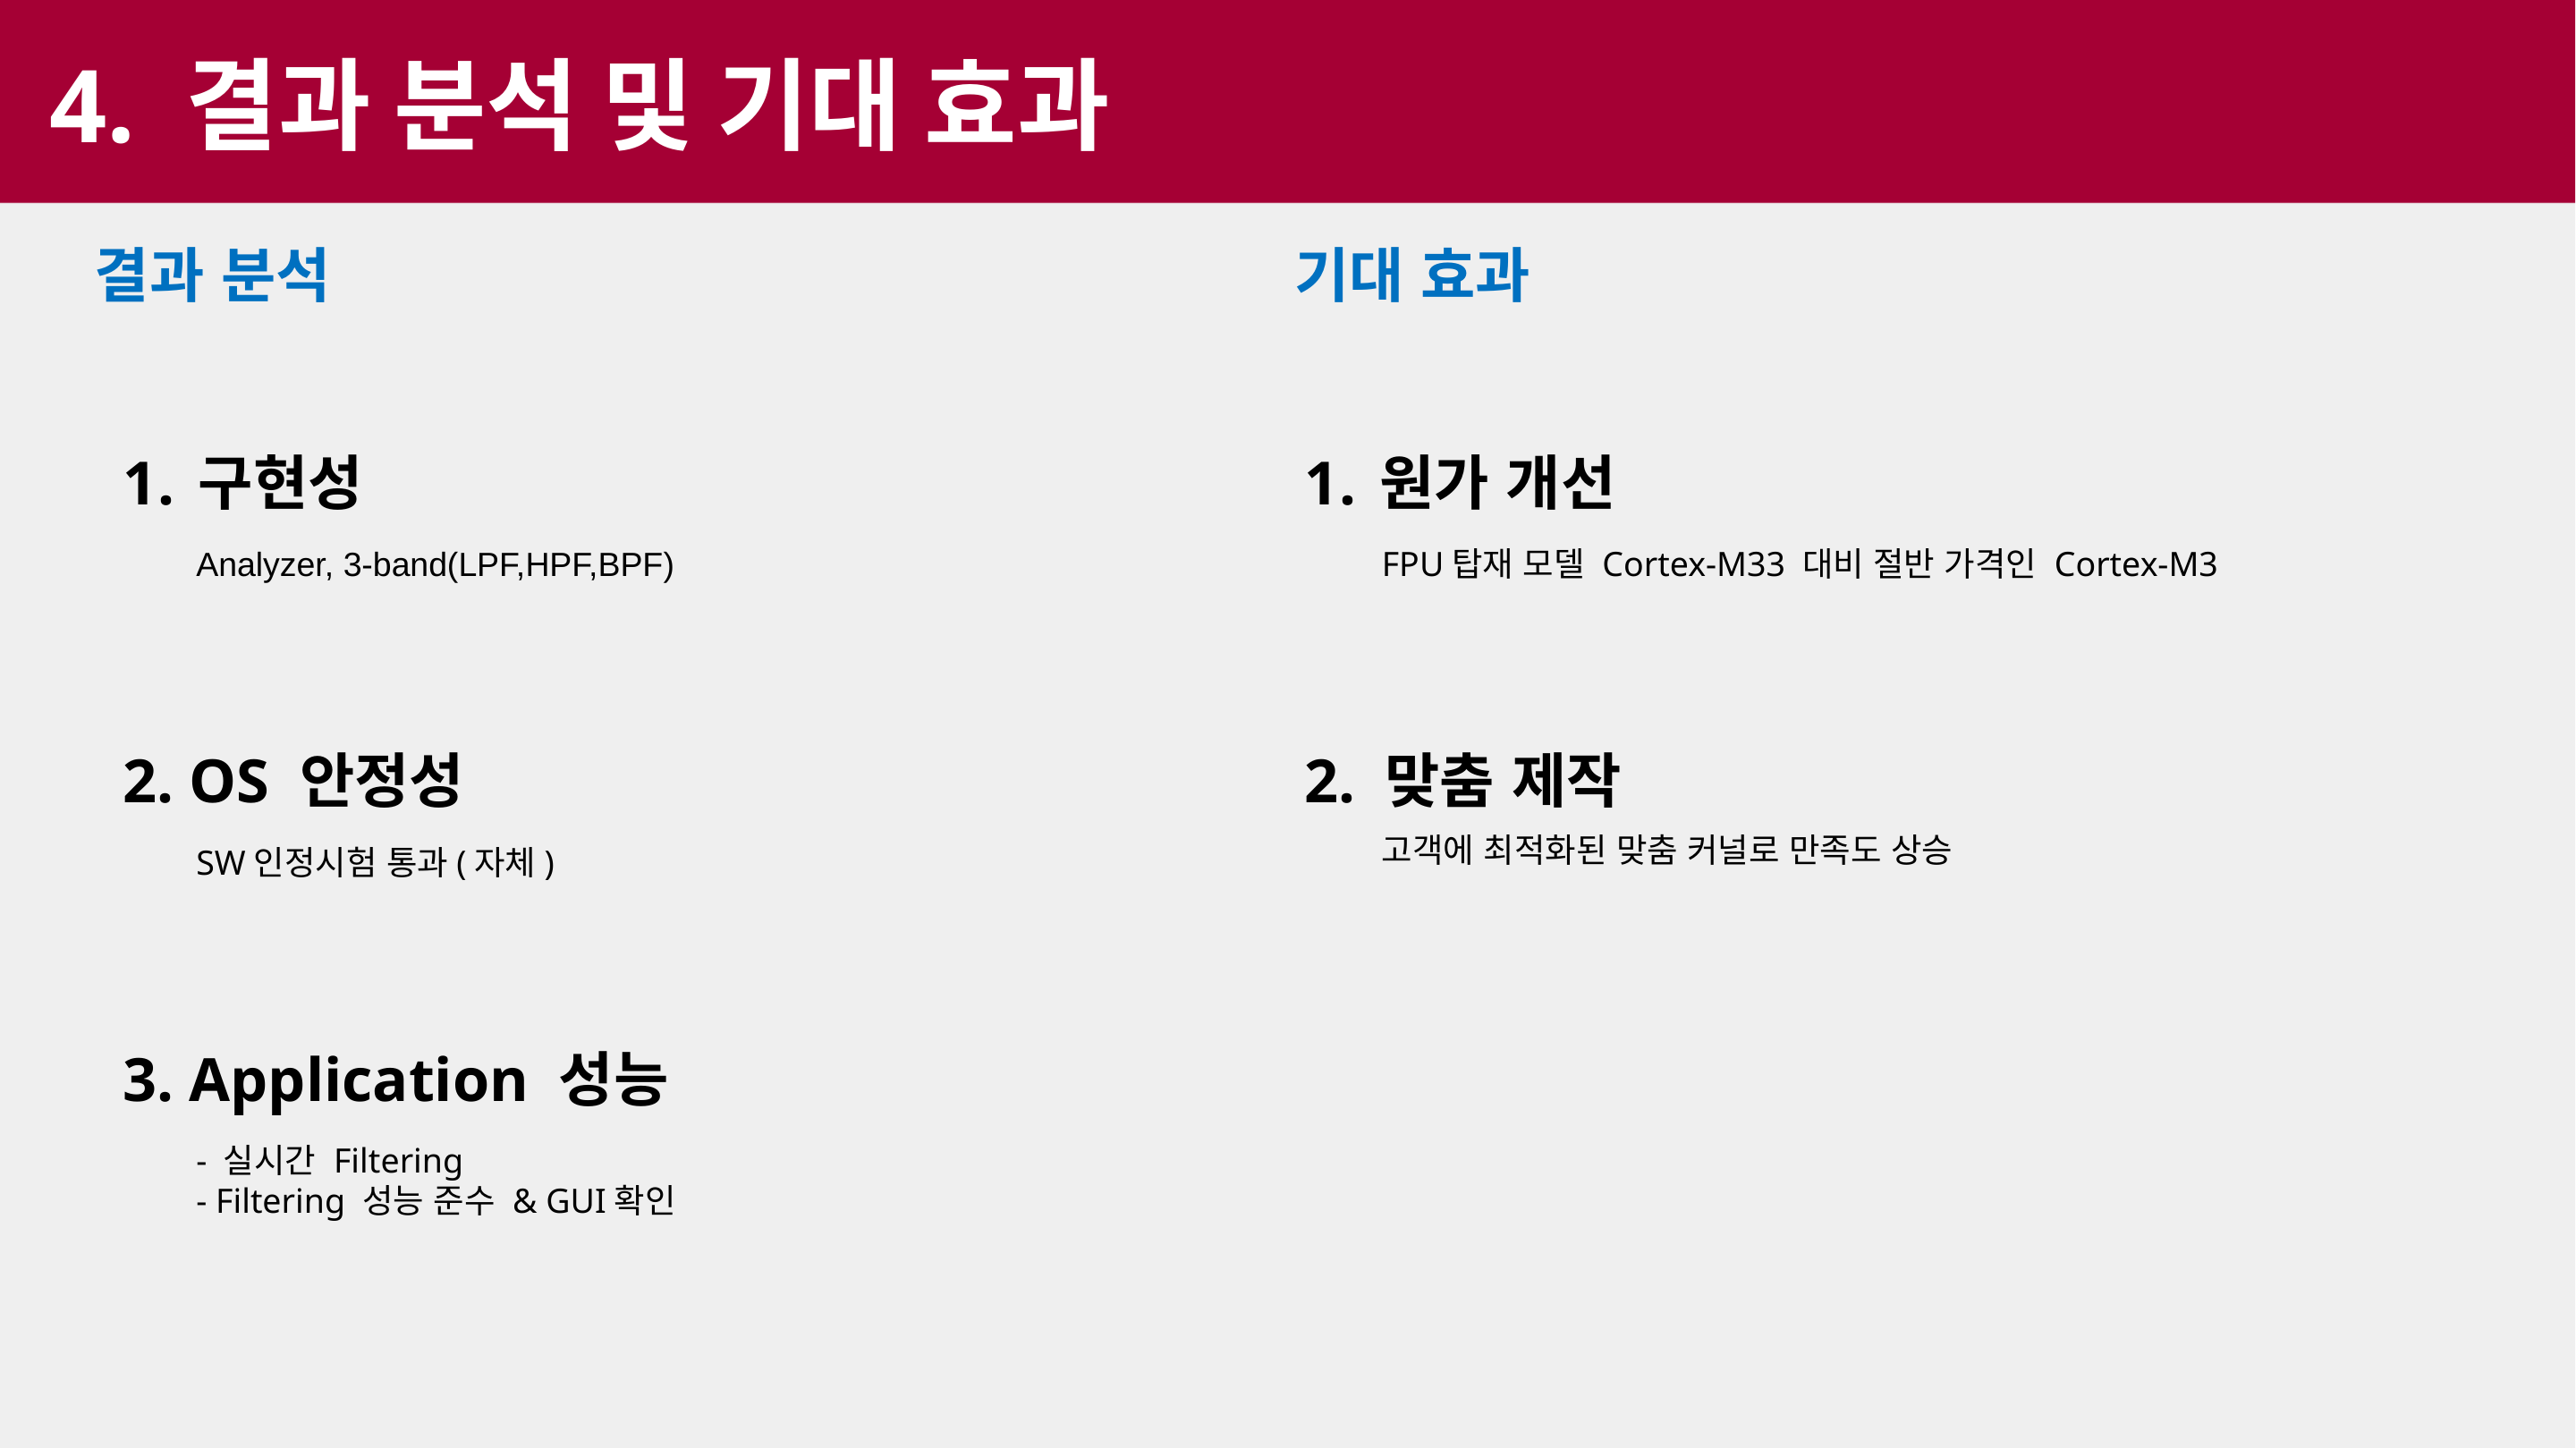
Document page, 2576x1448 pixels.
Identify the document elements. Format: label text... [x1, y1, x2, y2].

text_box 결과 분석 [88, 214, 979, 334]
picture [0, 0, 2576, 1448]
text_box 구현성 [115, 438, 792, 524]
text_box 3. Application 성능 [115, 1035, 792, 1121]
text_box 기대 효과 [1287, 214, 2179, 334]
text_box 2. 맞춤 제작 [1297, 736, 1973, 822]
text_box 4. 결과 분석 및 기대 효과 [42, 35, 2112, 170]
text_box 원가 개선 [1297, 438, 1973, 524]
text_box SW인정시험 통과(자체) [189, 834, 792, 889]
text_box Analyzer, 3-band(LPF,HPF,BPF) [189, 536, 792, 590]
text_box 고객에 최적화된 맞춤 커널로 만족도 상승 [1375, 822, 2445, 876]
text_box 2. OS 안정성 [115, 736, 792, 822]
text_box FPU탑재 모델 Cortex-M33 대비 절반 가격인 Cortex-M3 [1375, 536, 2445, 590]
text_box - 실시간 Filtering - Filtering 성능 준수 & GUI확인 [189, 1132, 792, 1227]
